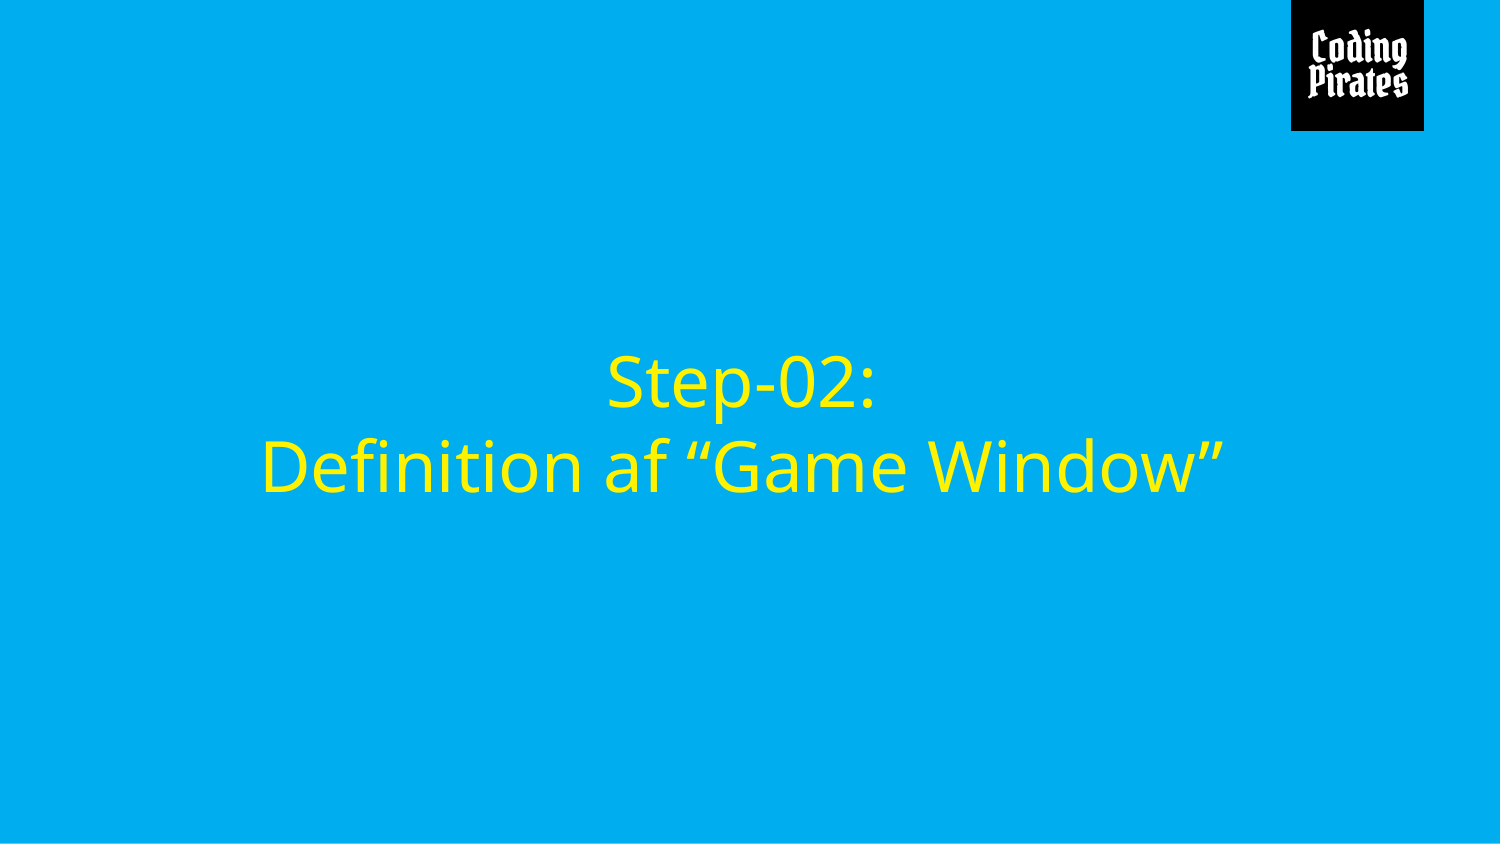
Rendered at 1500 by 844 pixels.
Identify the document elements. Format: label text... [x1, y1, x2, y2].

title Step-02: Definition af “Game Window” [12, 352, 1472, 491]
picture [1292, 0, 1423, 130]
